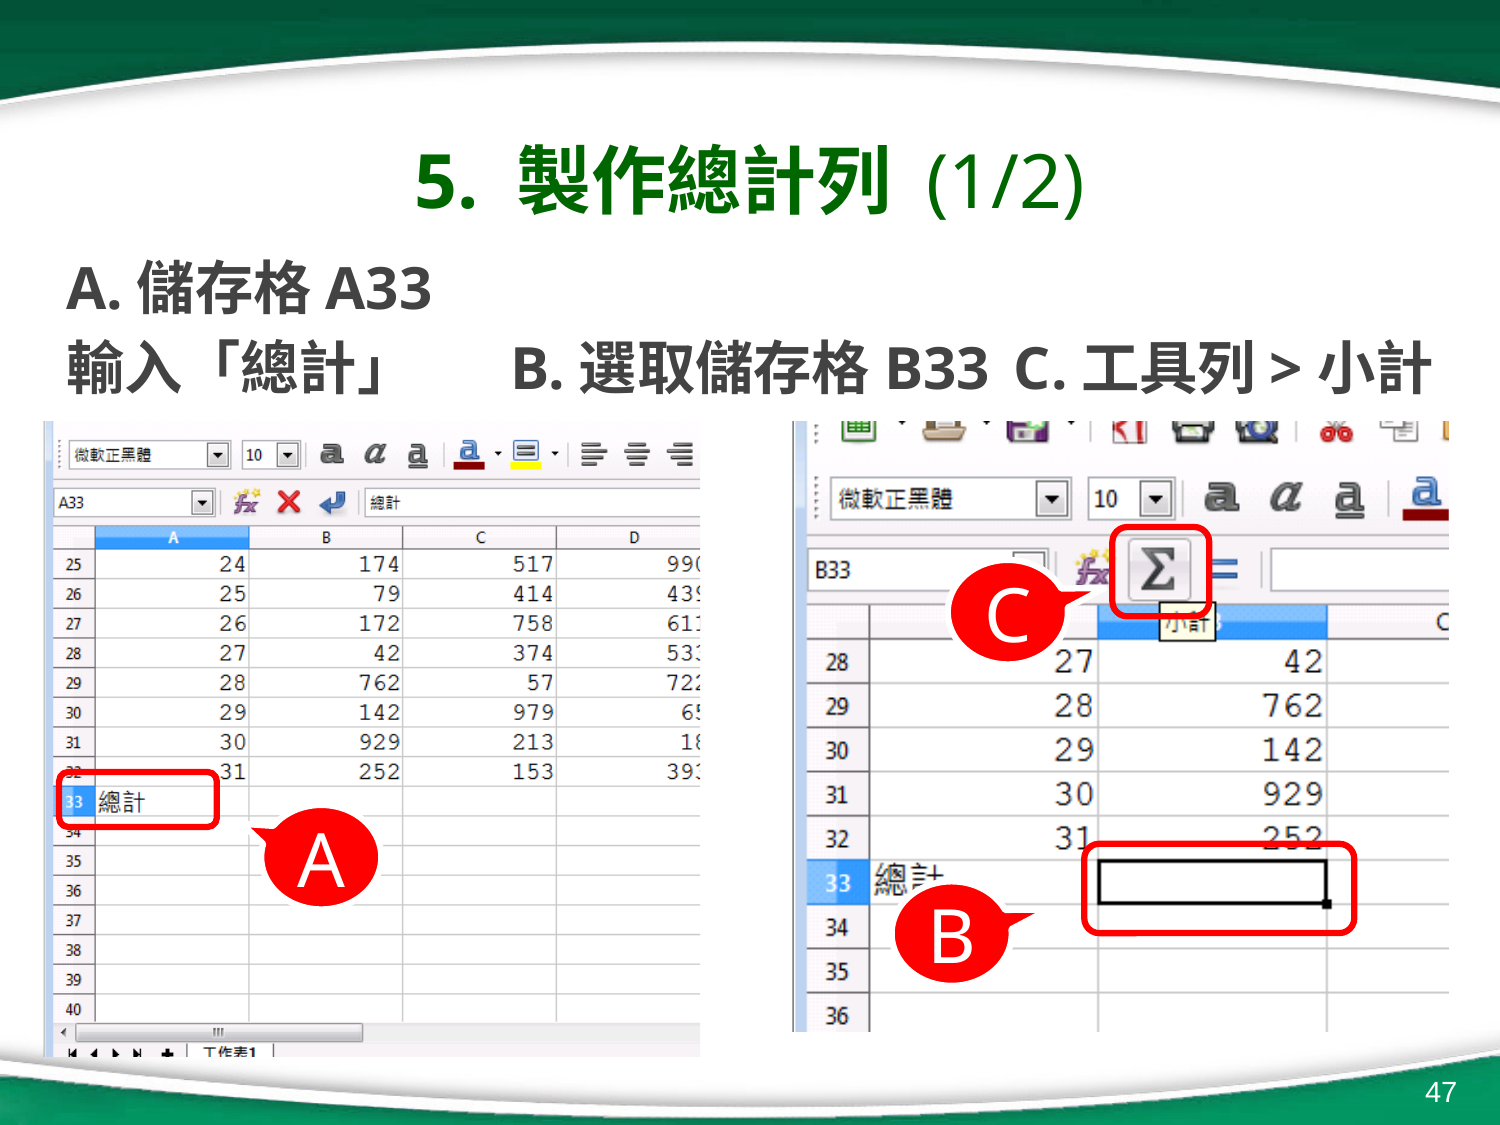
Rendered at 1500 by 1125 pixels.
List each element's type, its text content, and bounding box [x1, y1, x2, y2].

slide_number ‹#› [1410, 1056, 1500, 1125]
picture [0, 0, 1500, 1125]
subtitle C.工具列>小計 [1079, 245, 1449, 417]
title 5. 製作總計列 (1/2) [51, 112, 1449, 245]
subtitle B.選取儲存格B33 [421, 245, 1079, 417]
subtitle A.儲存格A33 輸入「總計」 [51, 245, 421, 417]
